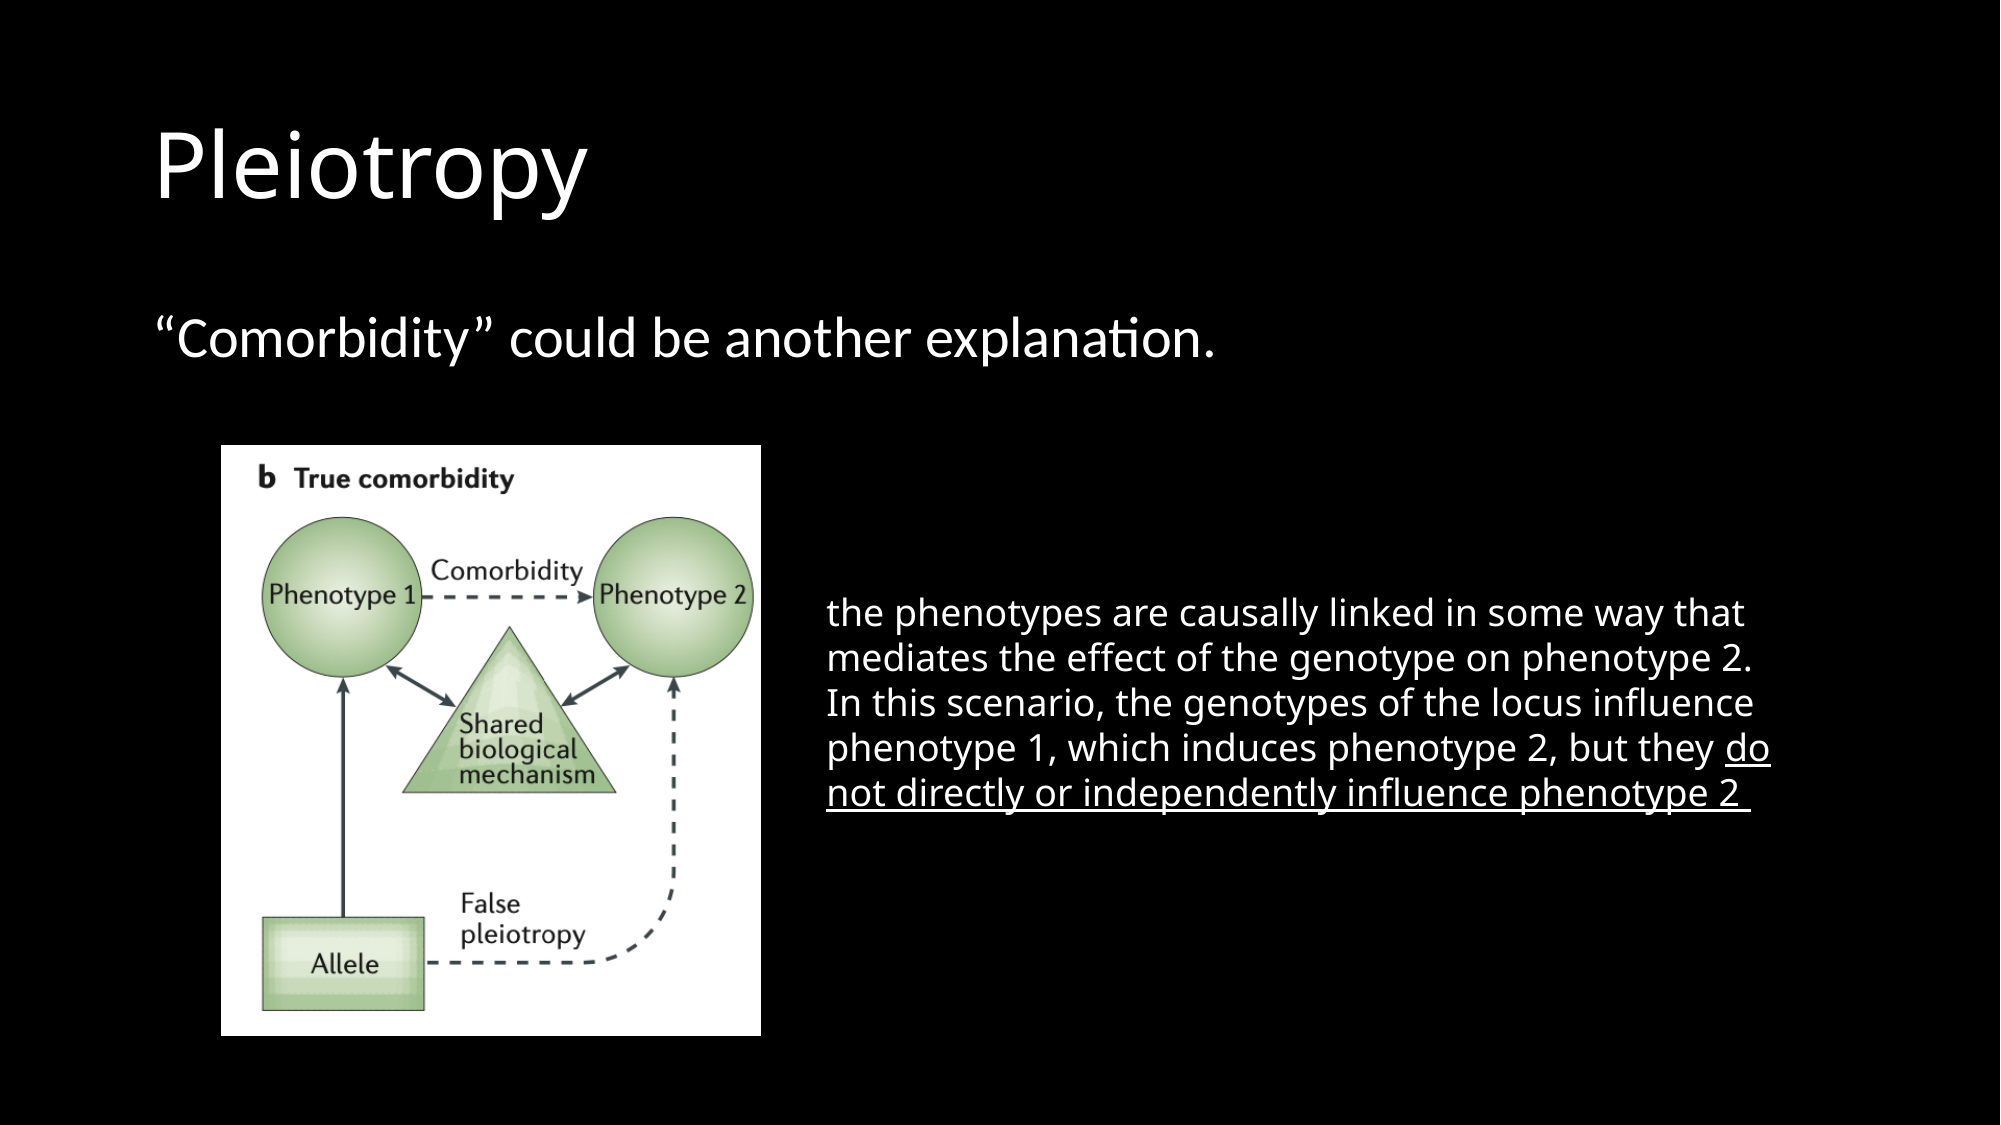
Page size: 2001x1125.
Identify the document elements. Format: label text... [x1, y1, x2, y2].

picture [221, 445, 761, 1036]
list “Comorbidity” could be another explanation. [137, 299, 1863, 1014]
title Pleiotropy [137, 59, 1863, 278]
text_box the phenotypes are causally linked in some way that mediates the effect of the genotype on phenotype 2. In this scenario, the genotypes of the locus influence phenotype 1, which induces phenotype 2, but they do not directly or independently influence phenotype 2 [811, 581, 1812, 821]
